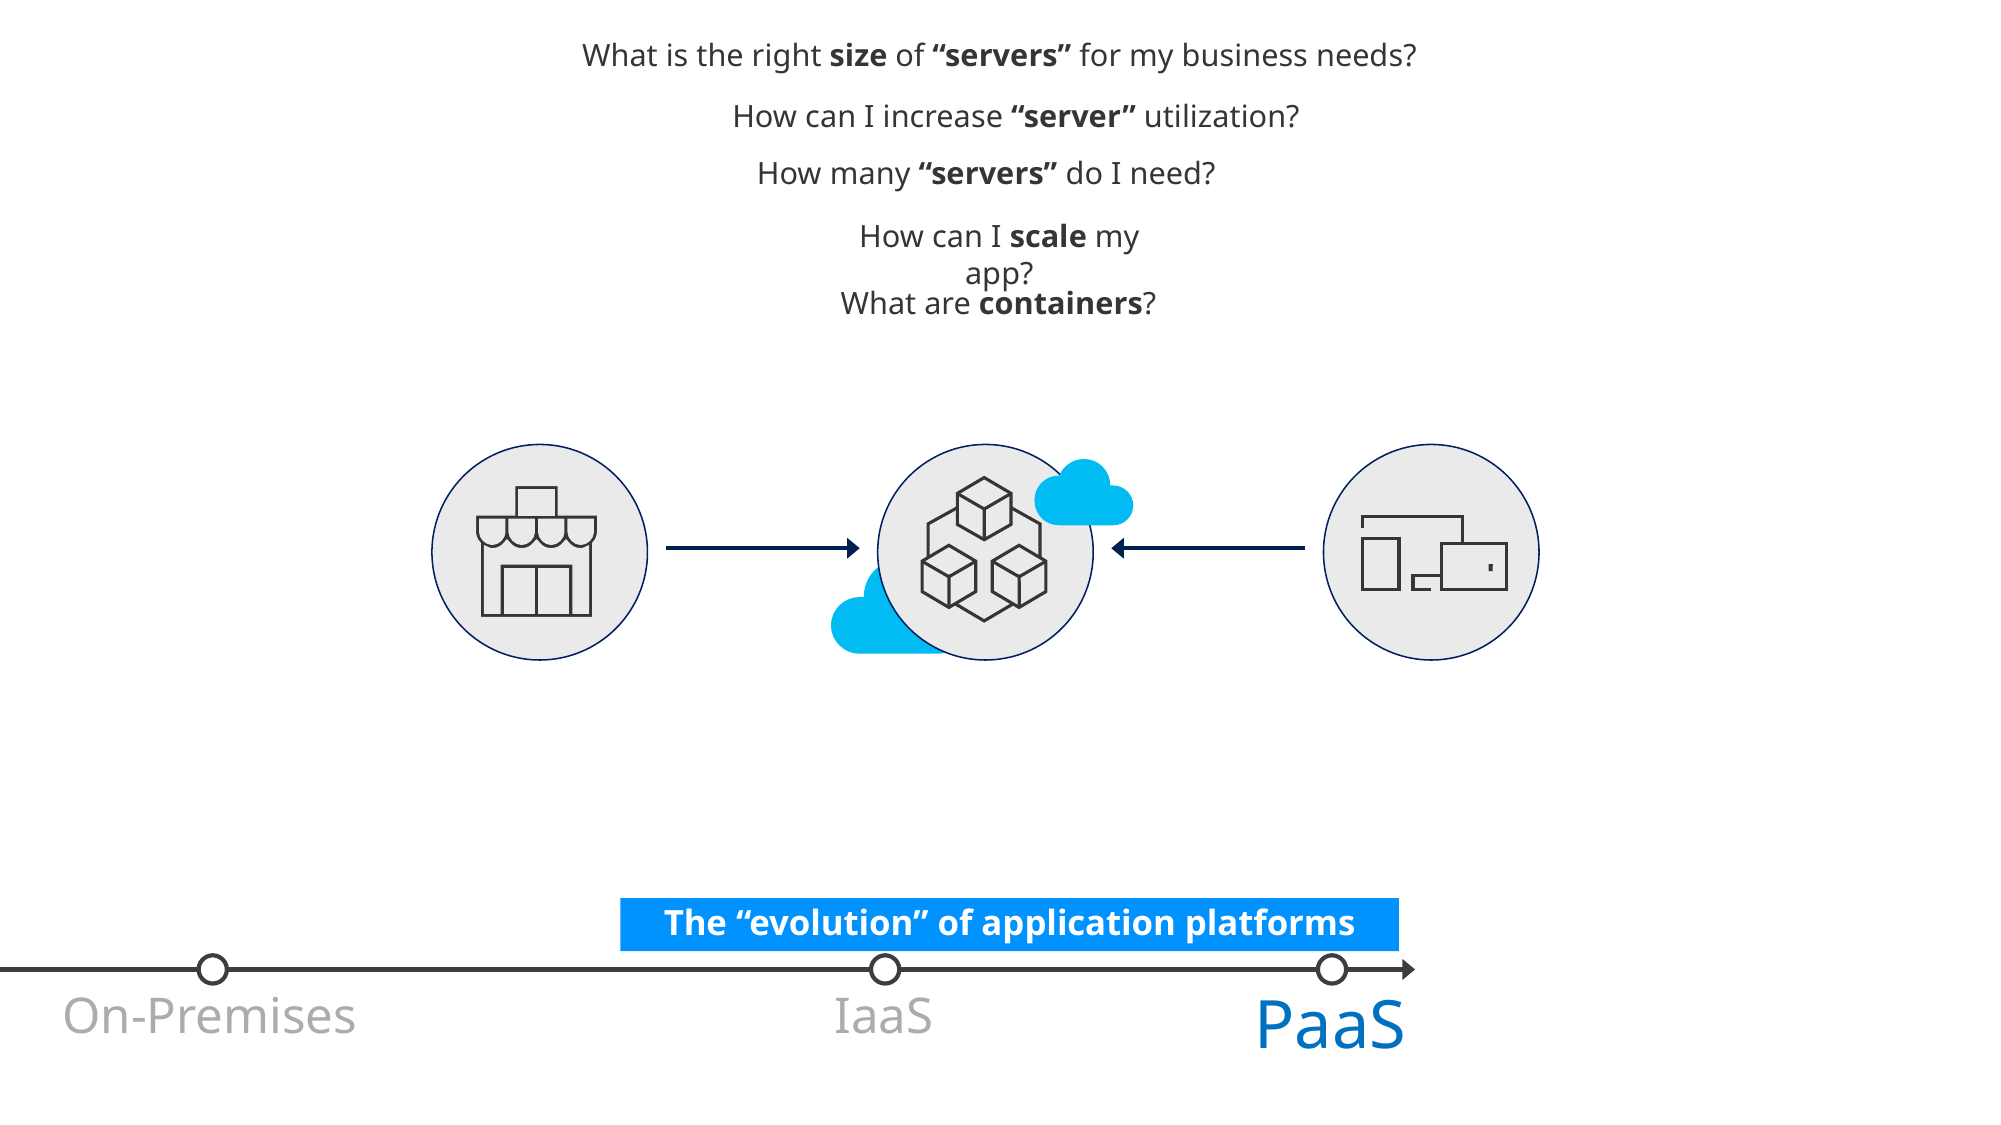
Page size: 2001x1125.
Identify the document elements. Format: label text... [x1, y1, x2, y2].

text_box The “evolution” of application platforms [620, 898, 1399, 952]
text_box [830, 568, 877, 654]
text_box On-Premises [33, 972, 387, 1068]
text_box [1317, 970, 1347, 985]
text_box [1323, 444, 1540, 661]
text_box [870, 970, 900, 985]
text_box [1094, 460, 1134, 526]
text_box What are containers? [814, 276, 1183, 329]
text_box [870, 954, 901, 969]
text_box How can I increase “server” utilization? [686, 89, 1346, 178]
text_box [197, 970, 228, 985]
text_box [877, 444, 1094, 661]
text_box What is the right size of “servers” for my business needs? [541, 28, 1458, 81]
text_box How many “servers” do I need? [675, 146, 1297, 198]
text_box How can I scale my app? [814, 209, 1184, 298]
text_box [197, 954, 228, 969]
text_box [431, 444, 648, 661]
text_box IaaS [805, 972, 963, 1068]
text_box PaaS [1225, 967, 1437, 1087]
text_box [1317, 954, 1347, 969]
